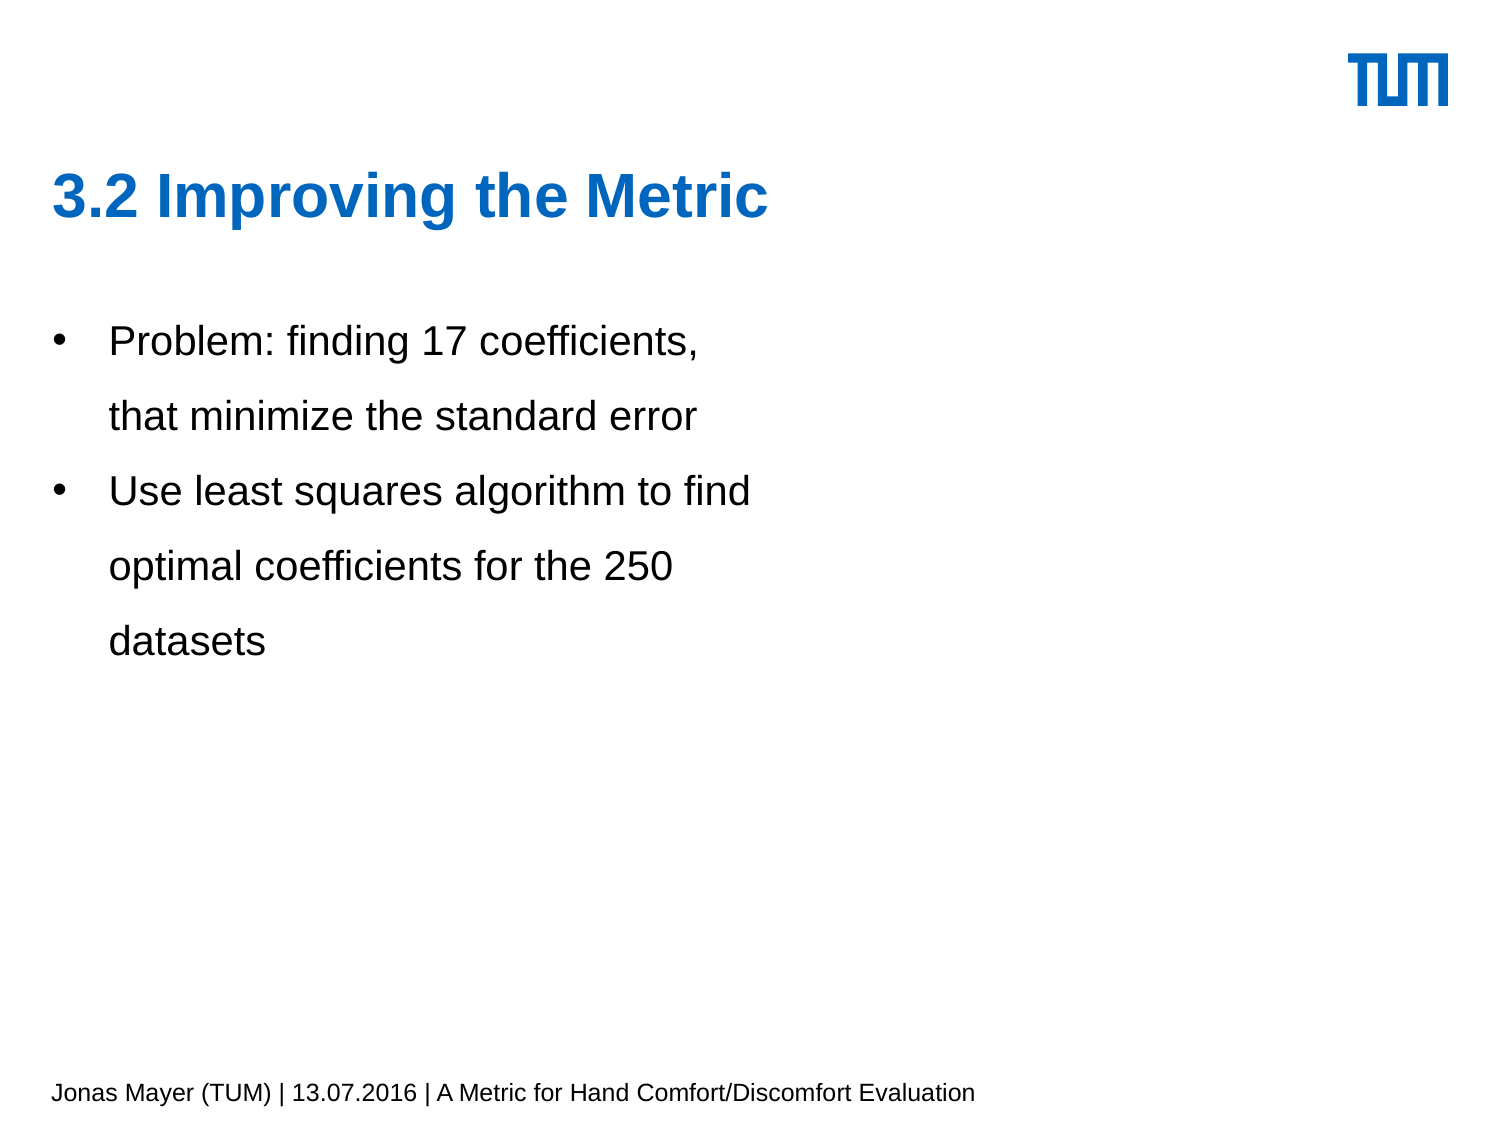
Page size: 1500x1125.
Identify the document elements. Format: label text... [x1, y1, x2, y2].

title 3.2 Improving the Metric [52, 162, 1449, 231]
list Problem: finding 17 coefficients, that minimize the standard error Use least squares algorithm to find optimal coefficients for the 250 datasets [52, 288, 766, 1061]
footer Jonas Mayer (TUM) | 13.07.2016 | A Metric for Hand Comfort/Discomfort Evaluation [51, 1061, 1112, 1122]
